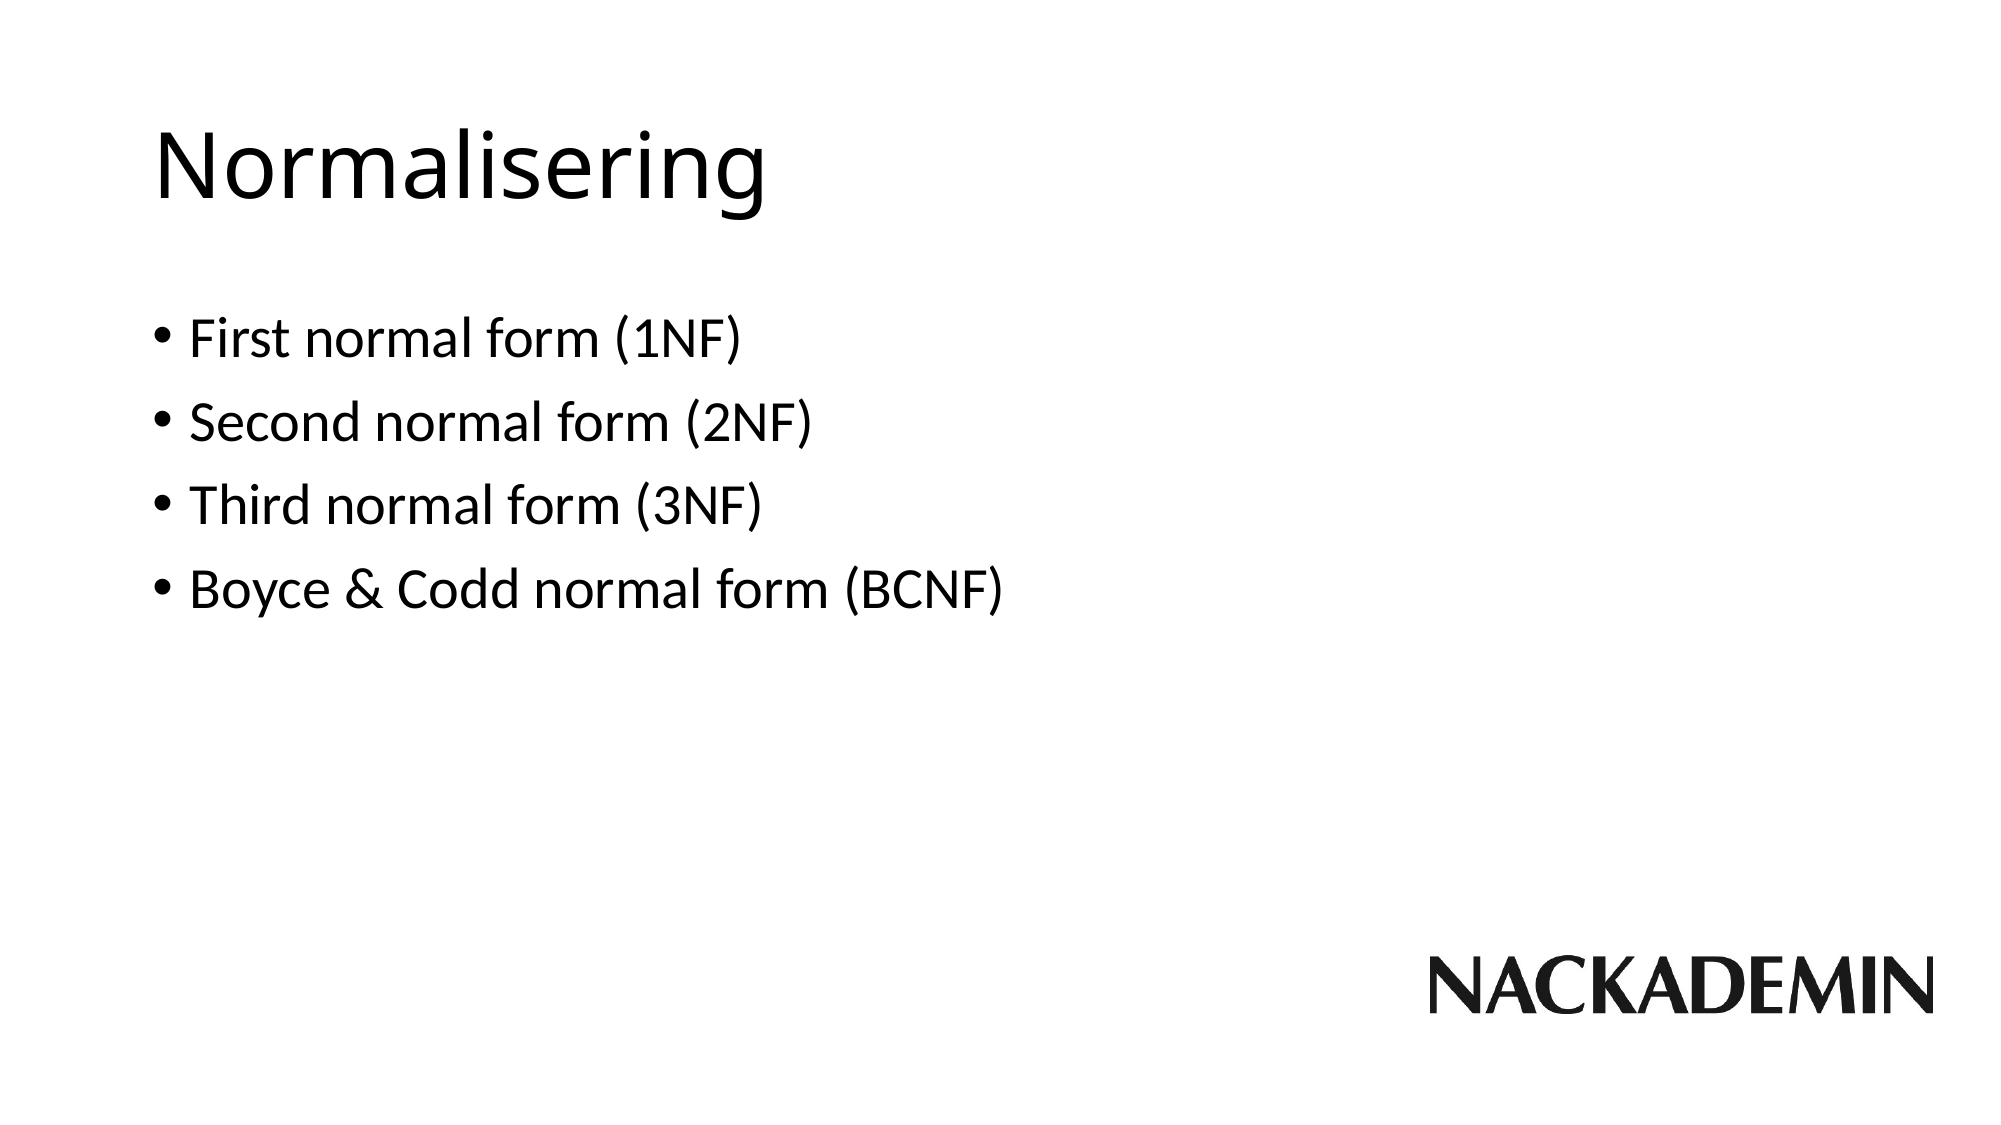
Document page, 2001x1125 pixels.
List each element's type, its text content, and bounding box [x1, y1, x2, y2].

picture [1429, 955, 1933, 1014]
title Normalisering [137, 59, 1863, 278]
list First normal form (1NF) Second normal form (2NF) Third normal form (3NF) Boyce & Codd normal form (BCNF) [137, 299, 1863, 1014]
